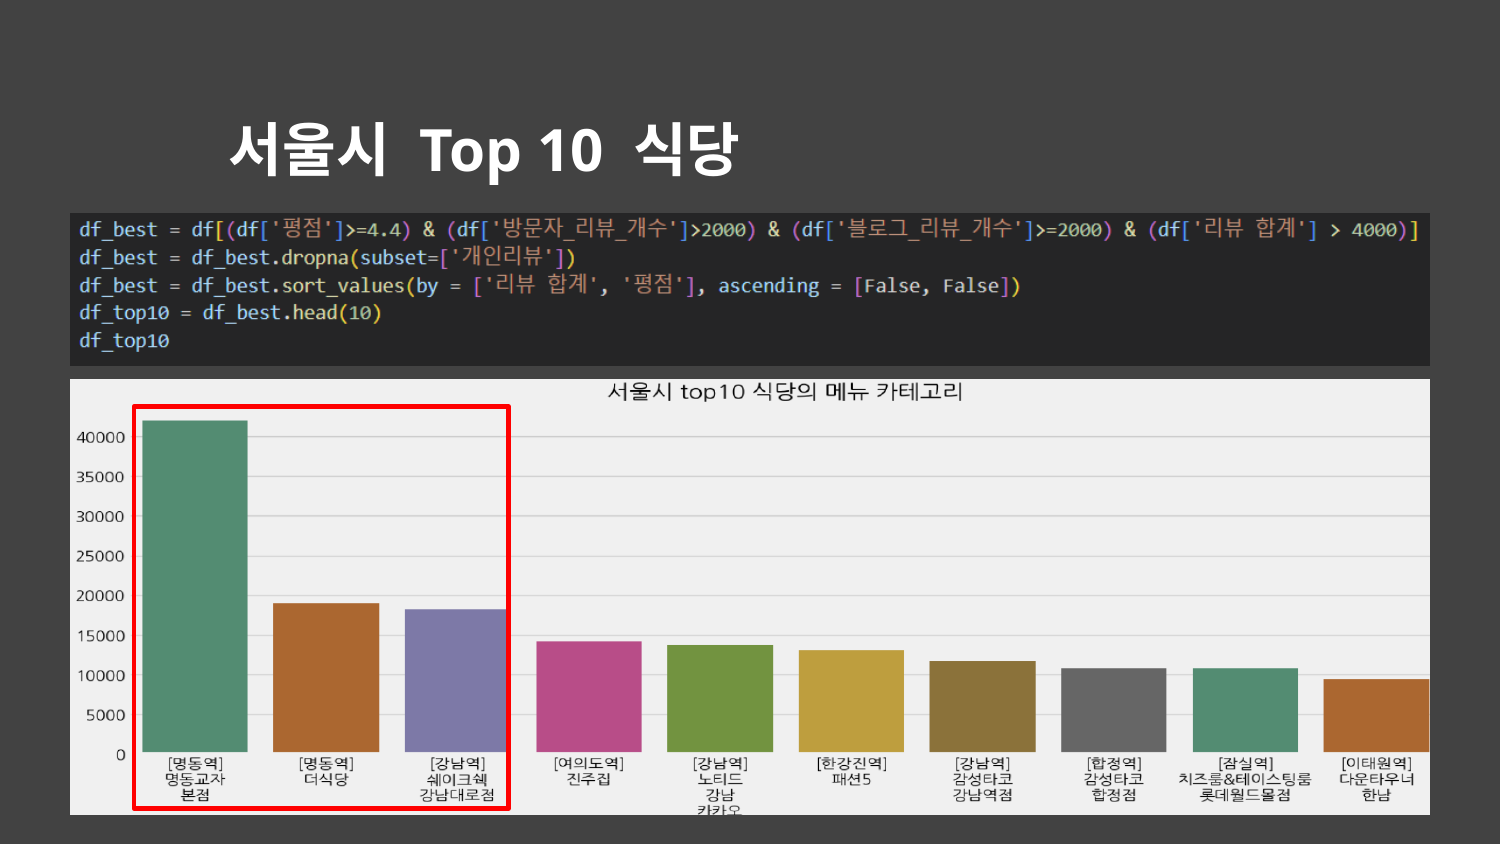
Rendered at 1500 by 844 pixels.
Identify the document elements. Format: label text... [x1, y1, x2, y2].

picture [69, 212, 1431, 367]
title 서울시 Top 10 식당 [213, 98, 1250, 189]
picture [69, 379, 1431, 816]
